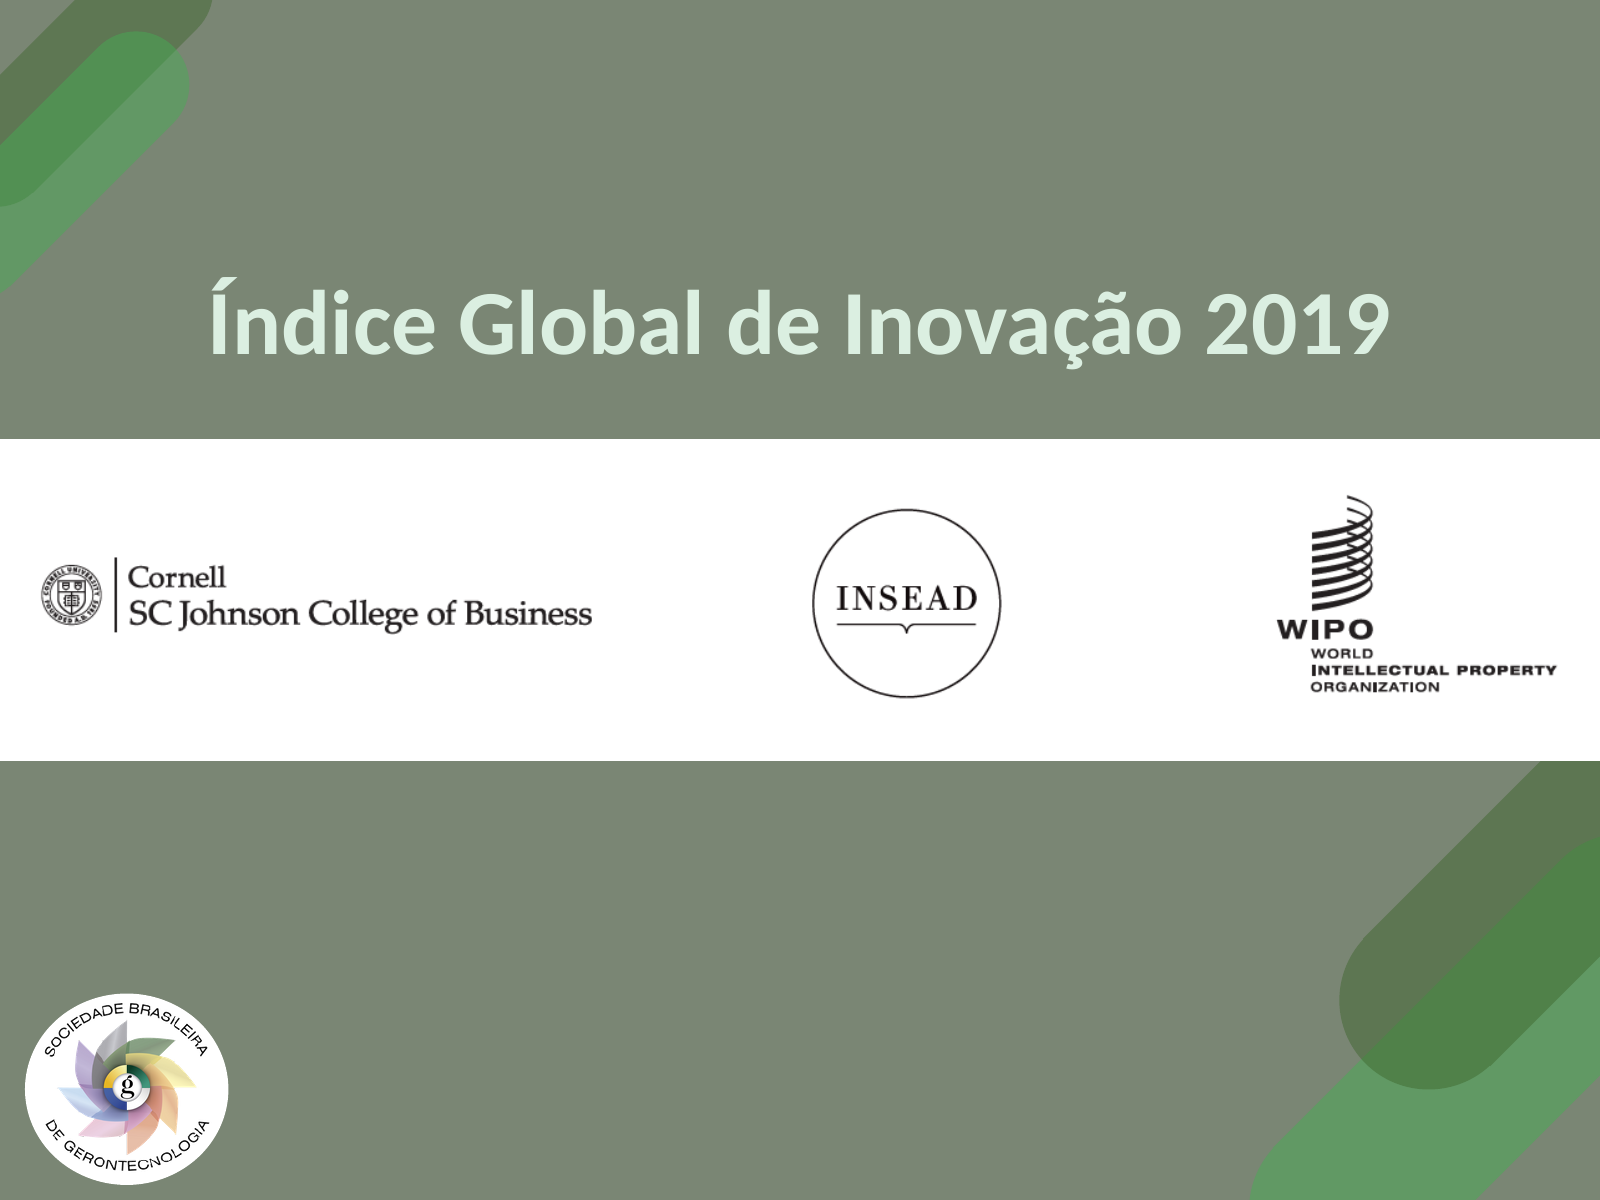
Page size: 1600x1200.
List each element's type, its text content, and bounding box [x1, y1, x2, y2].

title Índice Global de Inovação 2019 [125, 199, 1475, 437]
picture [30, 993, 223, 1185]
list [0, 438, 1600, 761]
